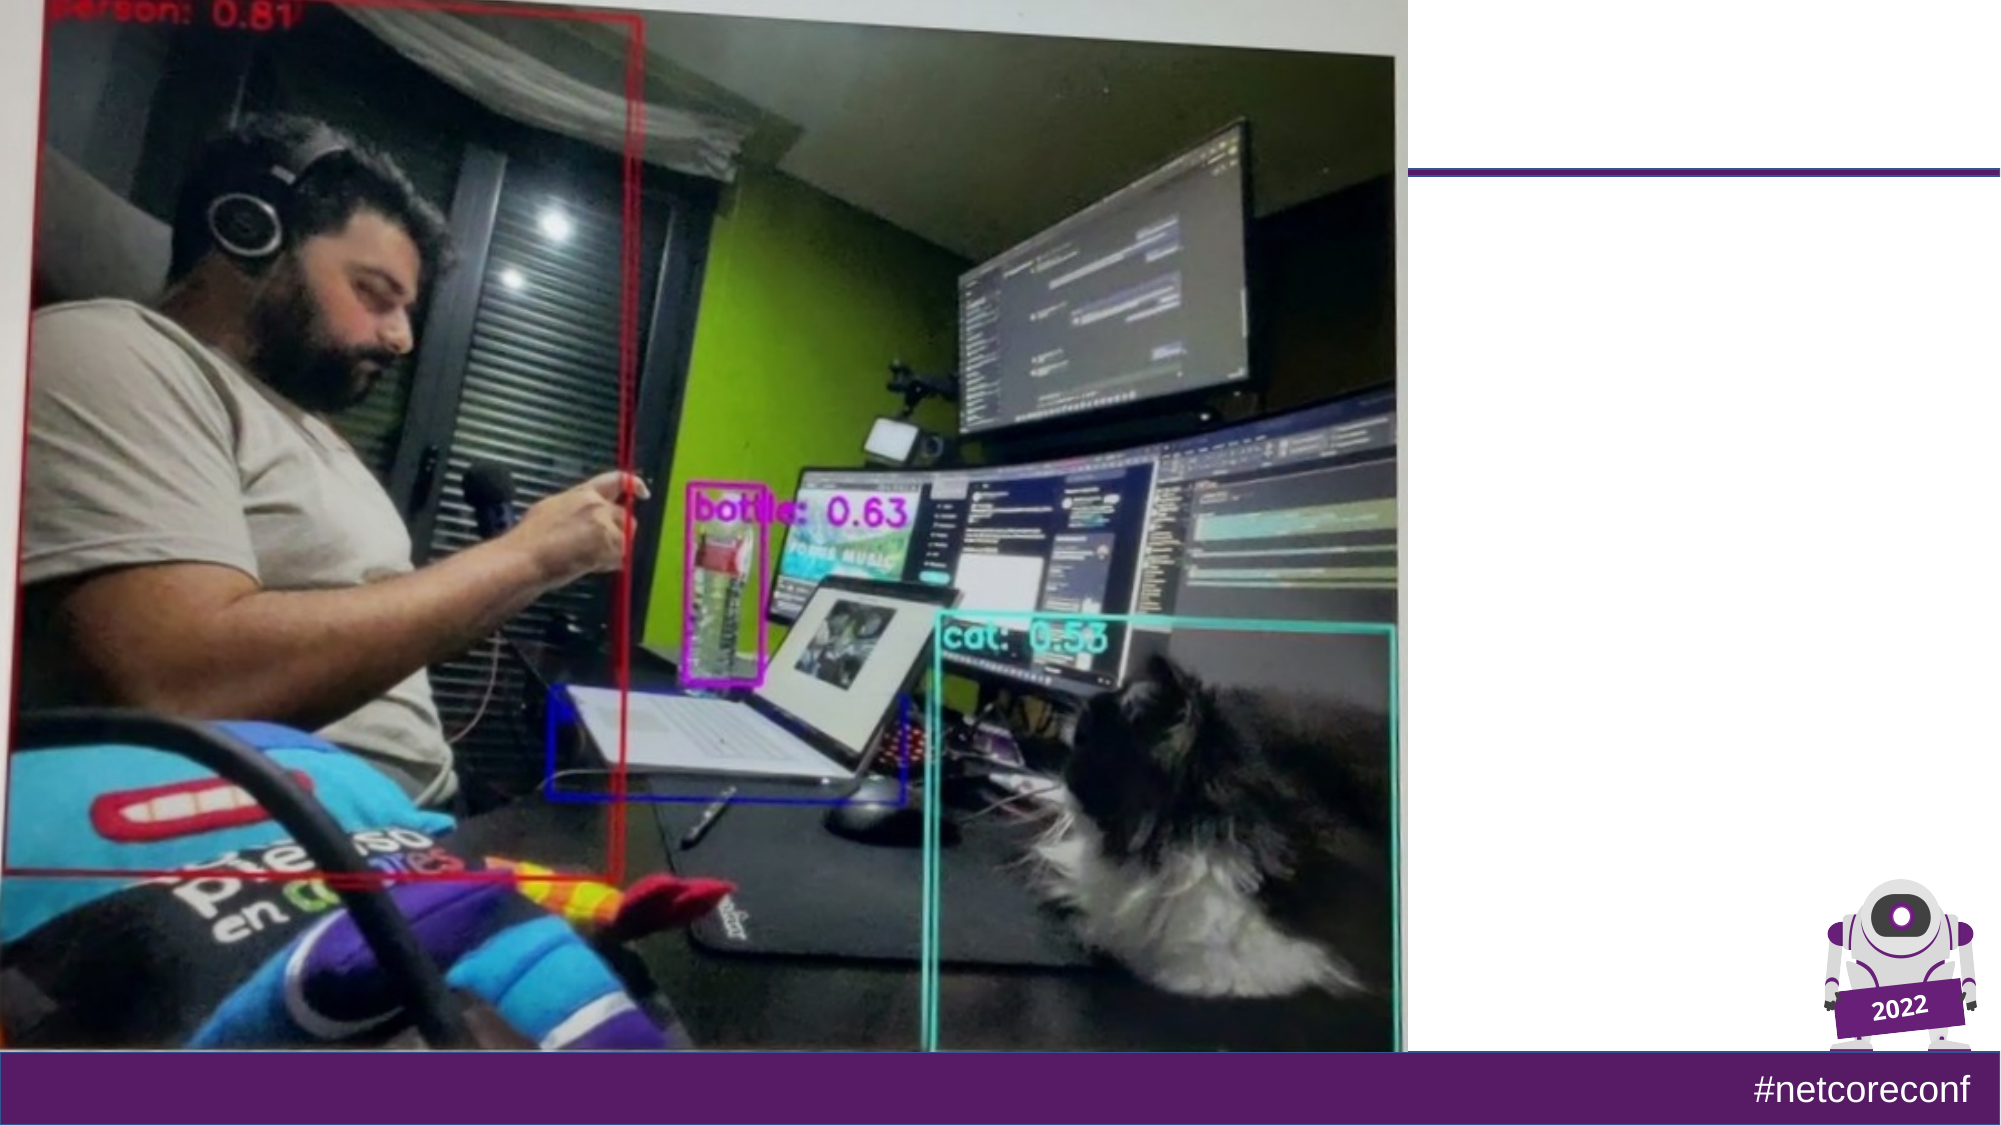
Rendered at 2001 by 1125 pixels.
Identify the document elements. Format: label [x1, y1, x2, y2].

picture [1824, 879, 1977, 1051]
picture [0, 0, 1408, 1052]
